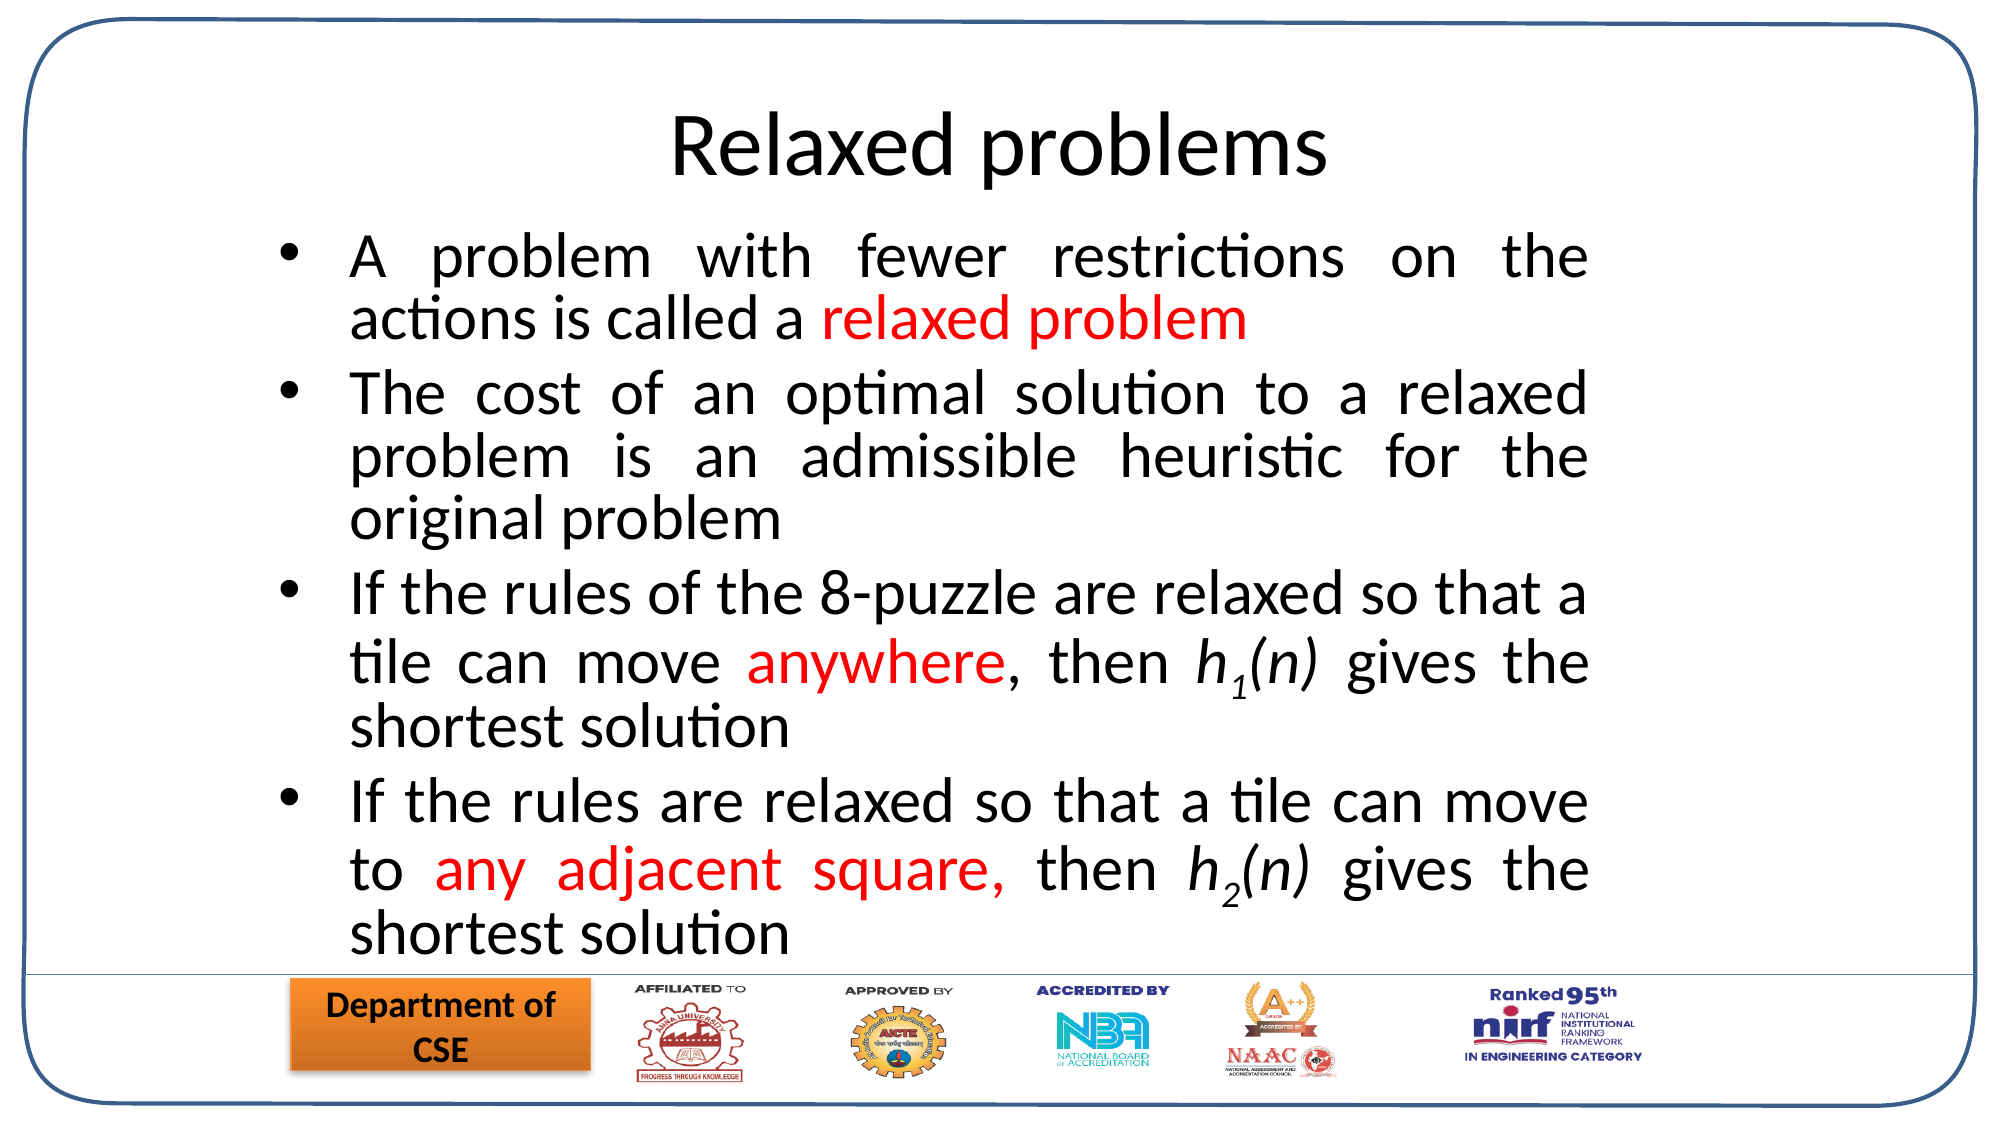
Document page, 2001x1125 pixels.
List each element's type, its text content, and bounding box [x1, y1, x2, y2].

list A problem with fewer restrictions on the actions is called a relaxed problem The cost of an optimal solution to a relaxed problem is an admissible heuristic for the original problem If the rules of the 8-puzzle are relaxed so that a tile can move anywhere, then h1(n) gives the shortest solution If the rules are relaxed so that a tile can move to any adjacent square, then h2(n) gives the shortest solution [261, 220, 1606, 978]
picture [1219, 978, 1343, 1083]
picture [622, 978, 758, 1089]
picture [1033, 978, 1173, 1070]
picture [826, 978, 974, 1086]
picture [1456, 975, 1654, 1074]
title Relaxed problems [99, 45, 1900, 233]
